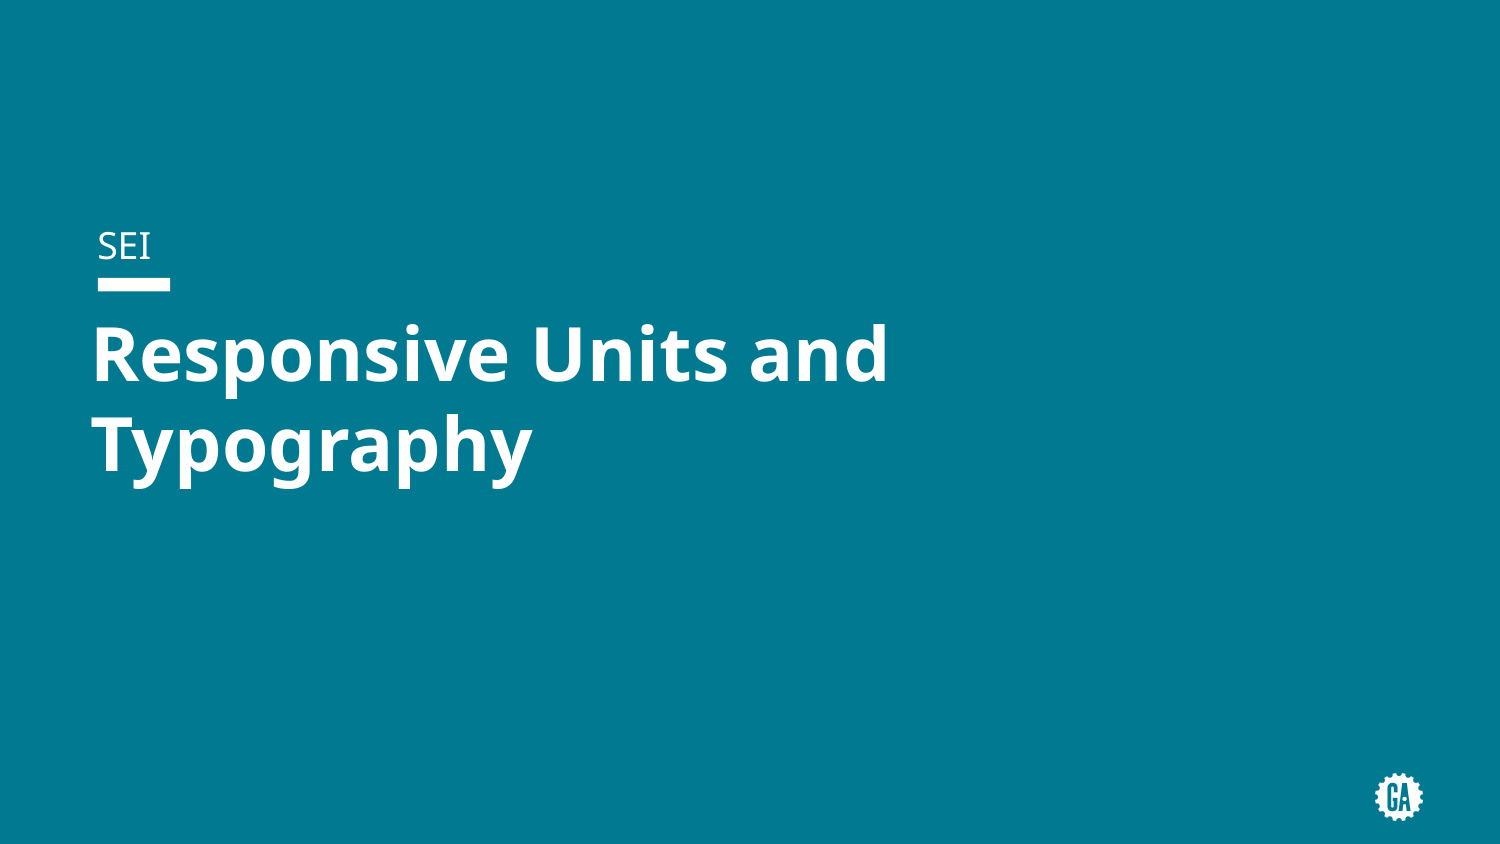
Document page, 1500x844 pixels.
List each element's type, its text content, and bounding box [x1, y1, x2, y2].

picture [1351, 749, 1447, 844]
title Responsive Units and Typography [75, 291, 1314, 553]
subtitle SEI [82, 200, 1306, 268]
